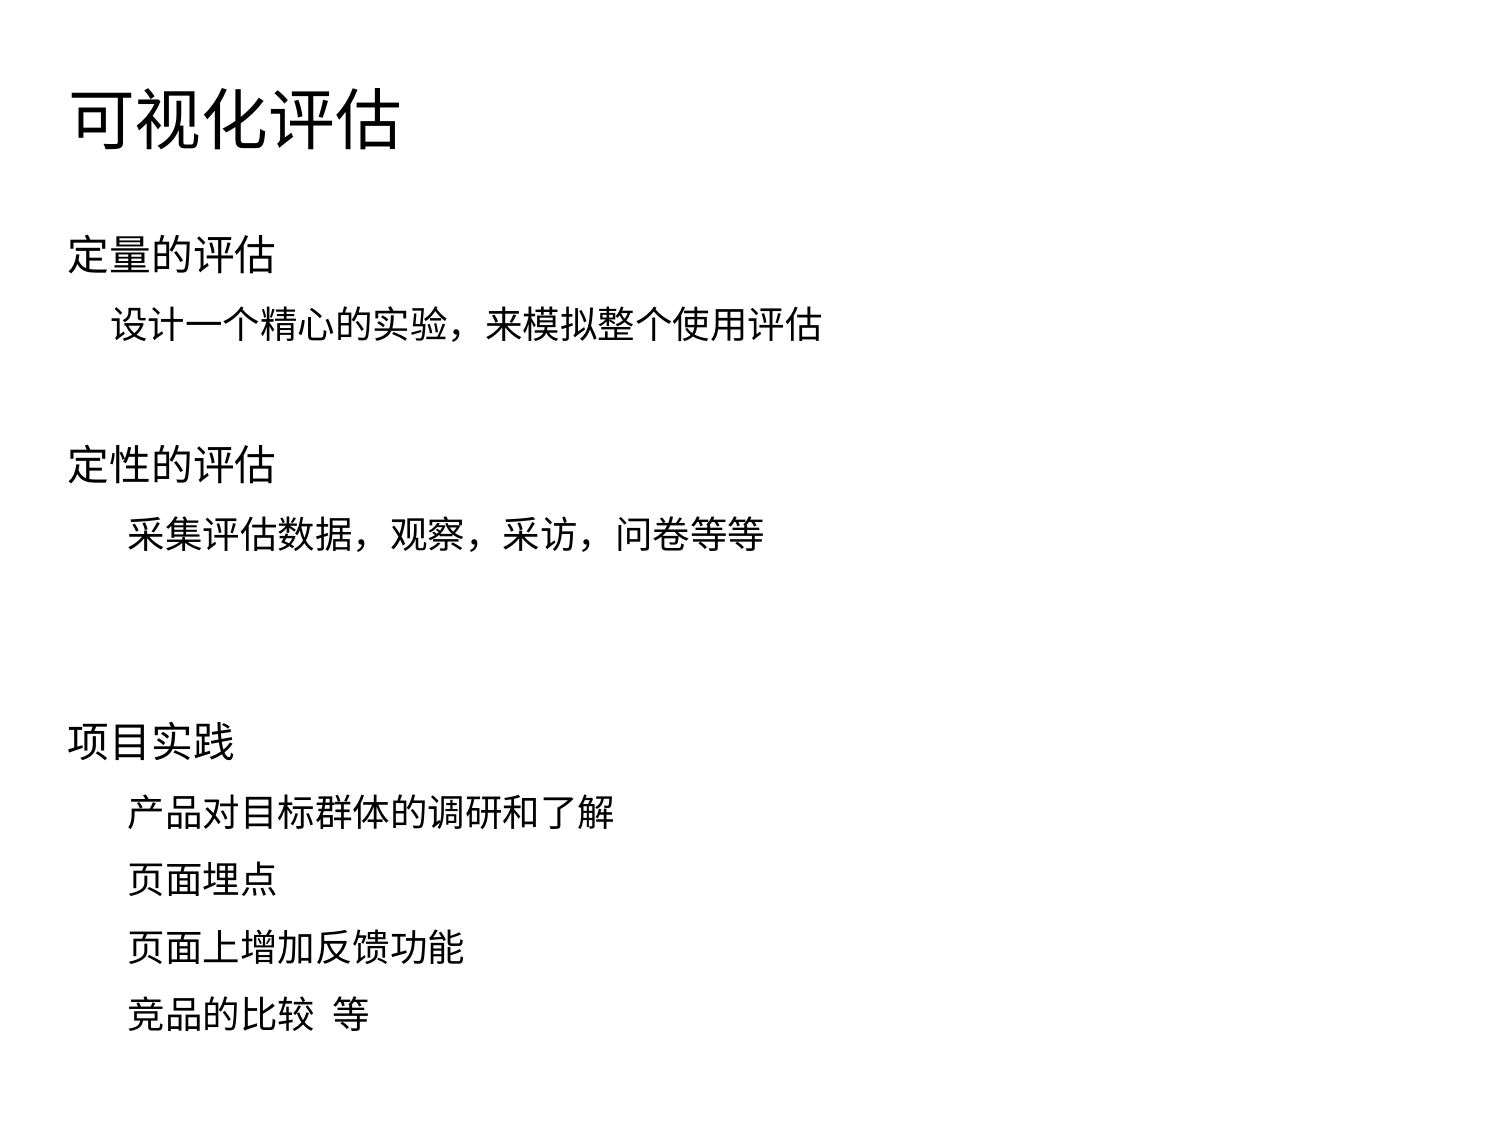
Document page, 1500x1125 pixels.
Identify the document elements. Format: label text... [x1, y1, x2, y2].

text_box 定量的评估 设计一个精心的实验，来模拟整个使用评估 定性的评估 采集评估数据，观察，采访，问卷等等 项目实践 产品对目标群体的调研和了解 页面埋点 页面上增加反馈功能 竞品的比较 等 [53, 196, 1447, 1044]
title 可视化评估 [53, 54, 1404, 183]
